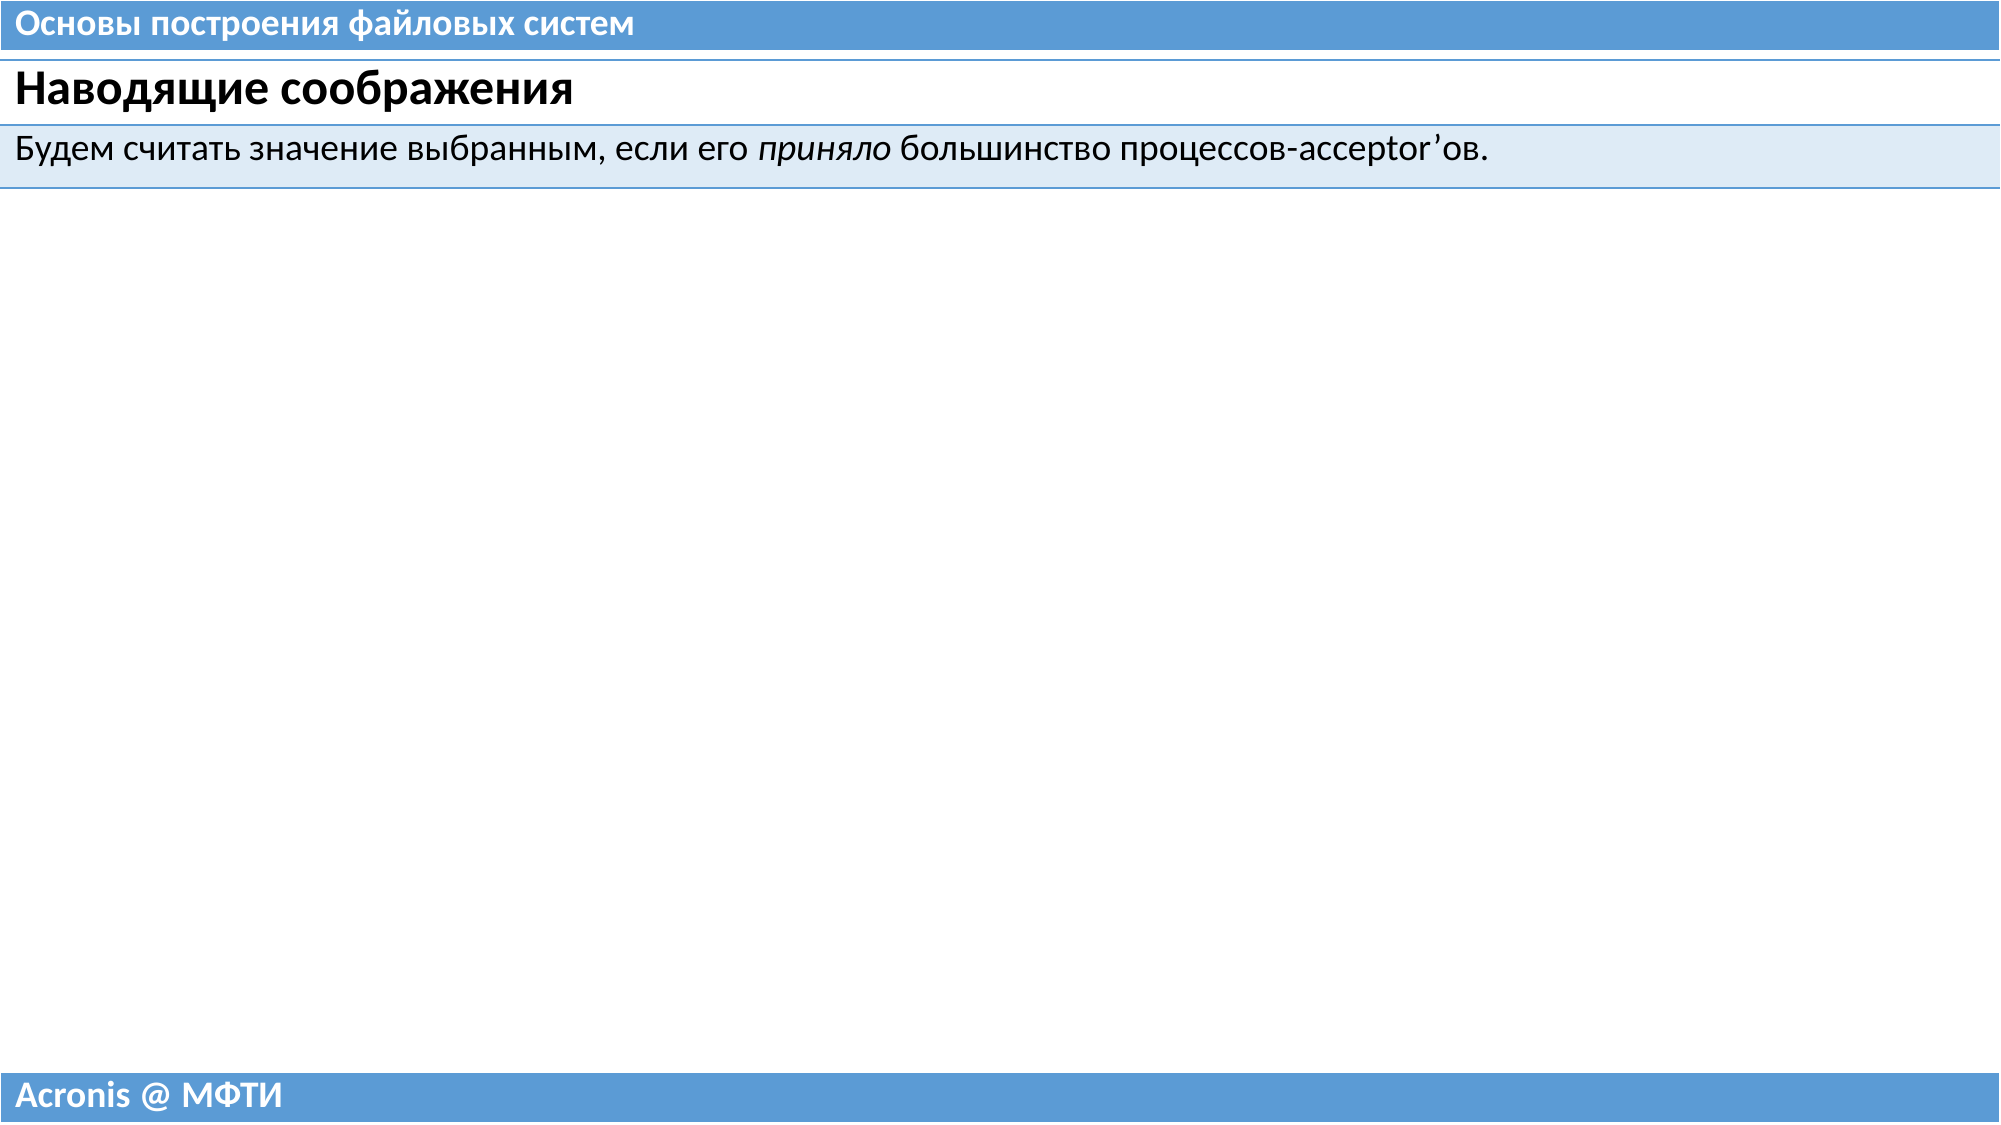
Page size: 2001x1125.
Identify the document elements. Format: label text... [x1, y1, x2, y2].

table_header Acronis @ МФТИ [1, 1073, 1999, 1122]
table_header Наводящие соображения [0, 61, 2000, 124]
table_cell Будем считать значение выбранным, если его приняло большинство процессов-acceptor’ов. [0, 126, 2000, 187]
table_header Основы построения файловых систем [1, 1, 1999, 50]
